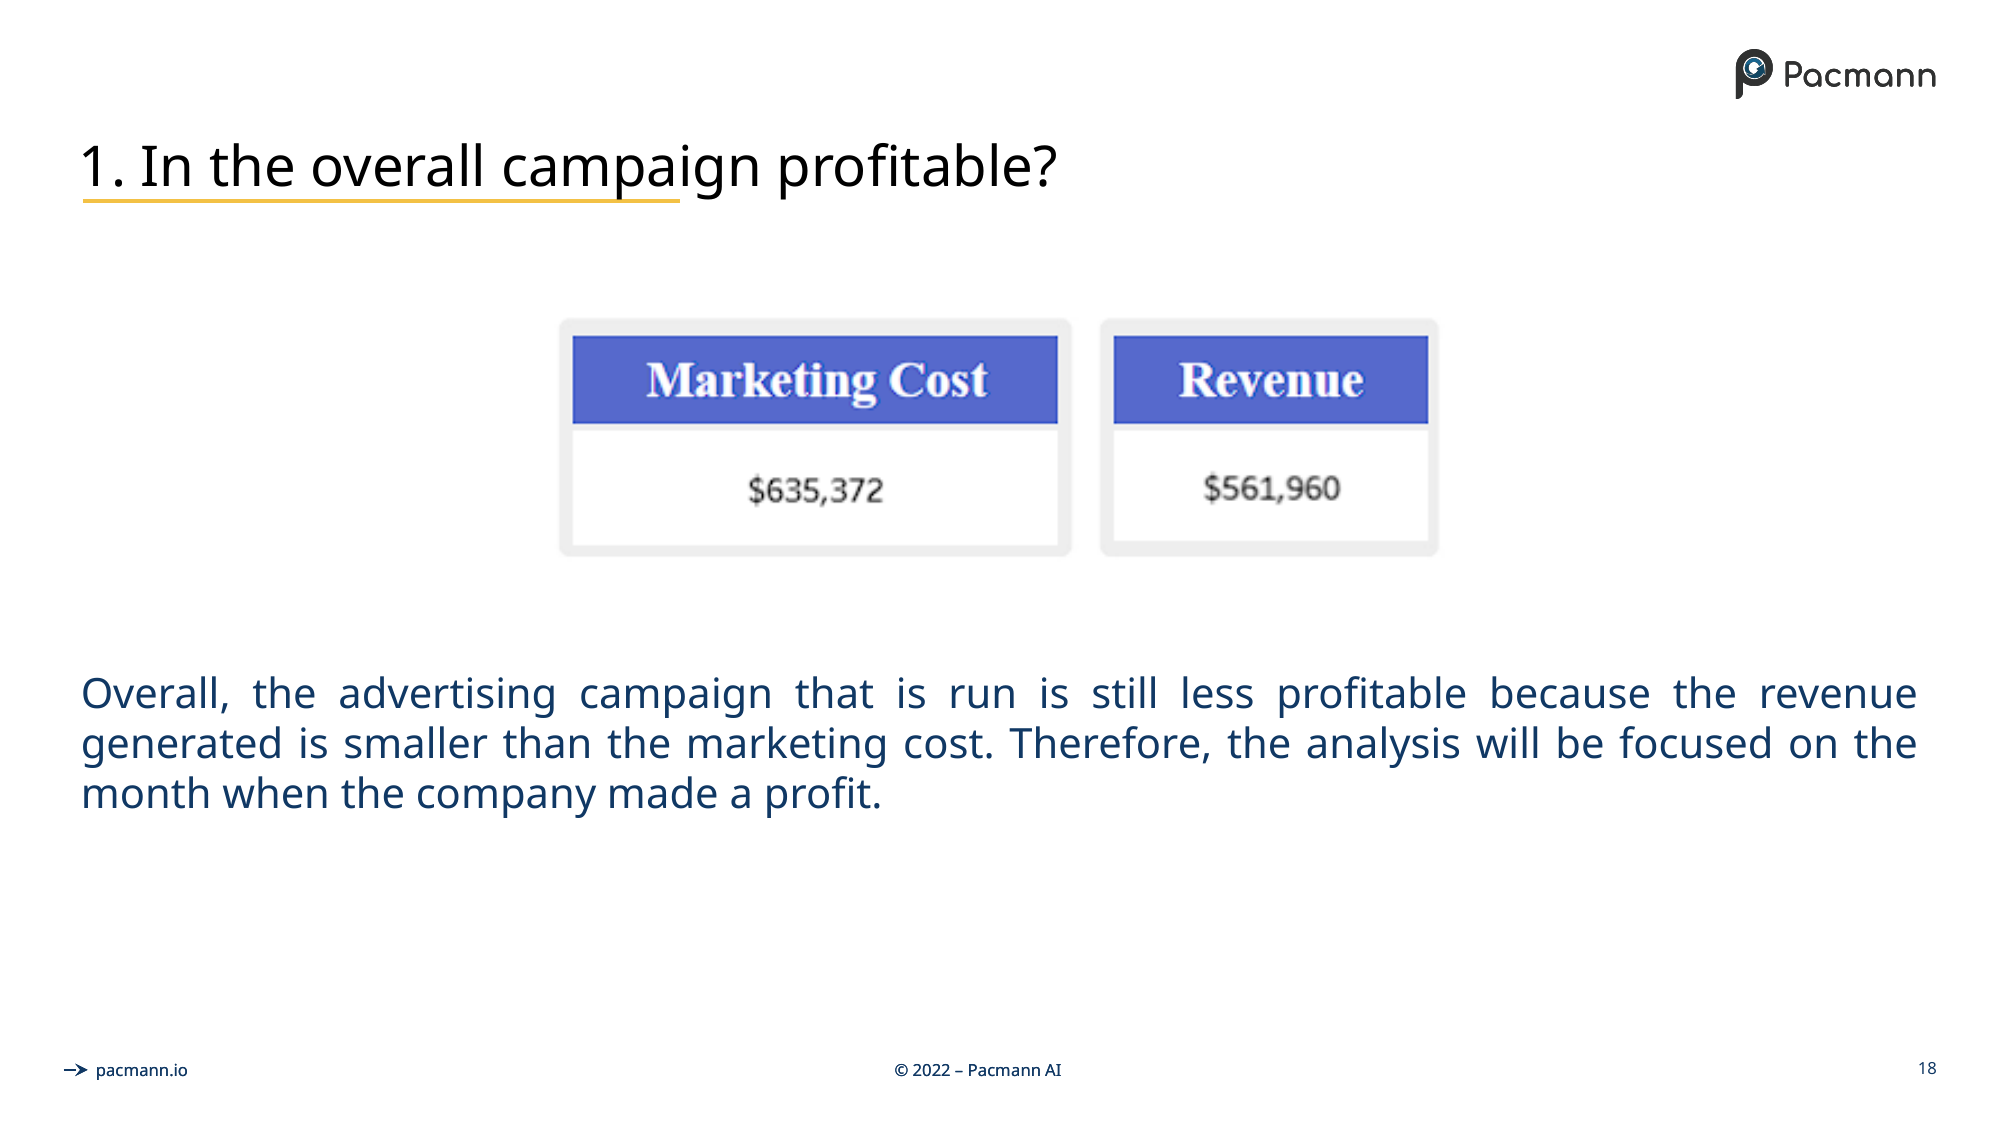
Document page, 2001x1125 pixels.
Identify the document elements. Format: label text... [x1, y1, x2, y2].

title 1. In the overall campaign profitable? [63, 59, 1935, 278]
text_box Overall, the advertising campaign that is run is still less profitable because the revenue generated is smaller than the marketing cost. Therefore, the analysis will be focused on the month when the company made a profit. [65, 659, 1934, 825]
picture [1707, 36, 1966, 112]
picture [541, 296, 1459, 582]
